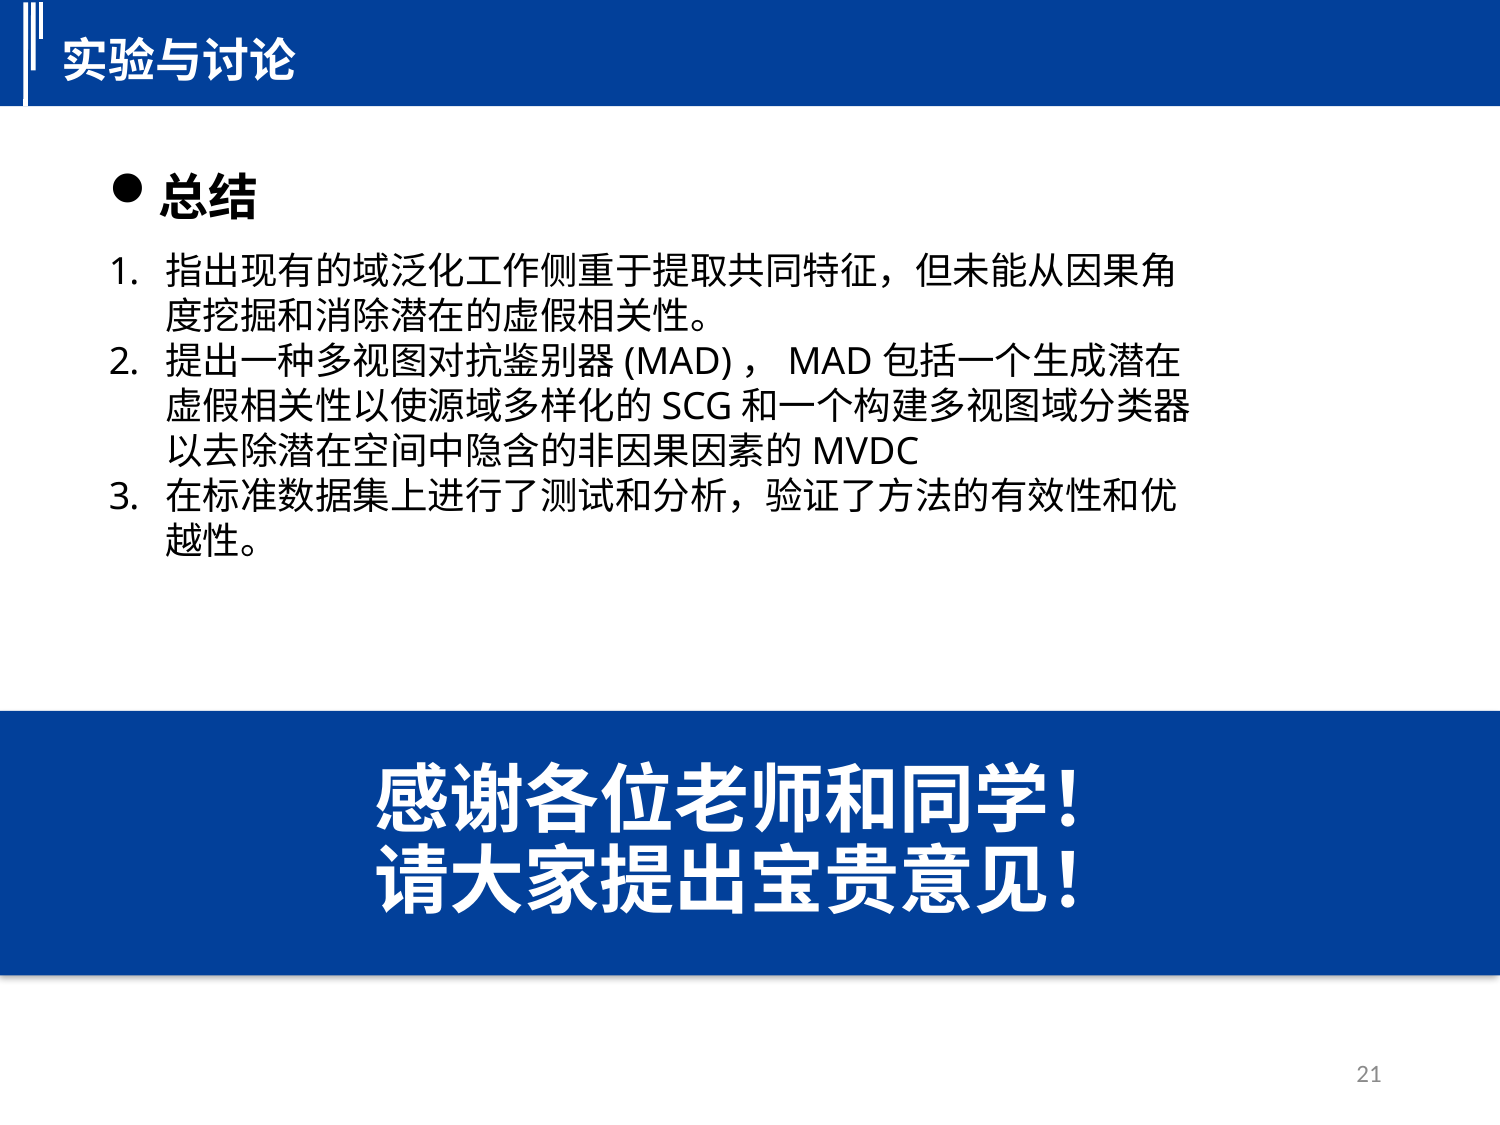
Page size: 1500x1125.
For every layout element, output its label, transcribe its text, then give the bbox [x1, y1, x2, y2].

text_box [0, 710, 1500, 976]
text_box 指出现有的域泛化工作侧重于提取共同特征，但未能从因果角度挖掘和消除潜在的虚假相关性。 提出一种多视图对抗鉴别器(MAD)，MAD包括一个生成潜在虚假相关性以使源域多样化的SCG和一个构建多视图域分类器以去除潜在空间中隐含的非因果因素的MVDC 在标准数据集上进行了测试和分析，验证了方法的有效性和优越性。 [94, 239, 1215, 570]
text_box 实验与讨论 [46, 23, 1199, 95]
text_box 总结 [94, 157, 644, 239]
text_box [0, 0, 1500, 107]
slide_number 21 [1059, 1042, 1397, 1103]
text_box 感谢各位老师和同学！ 请大家提出宝贵意见！ [25, 757, 1473, 930]
